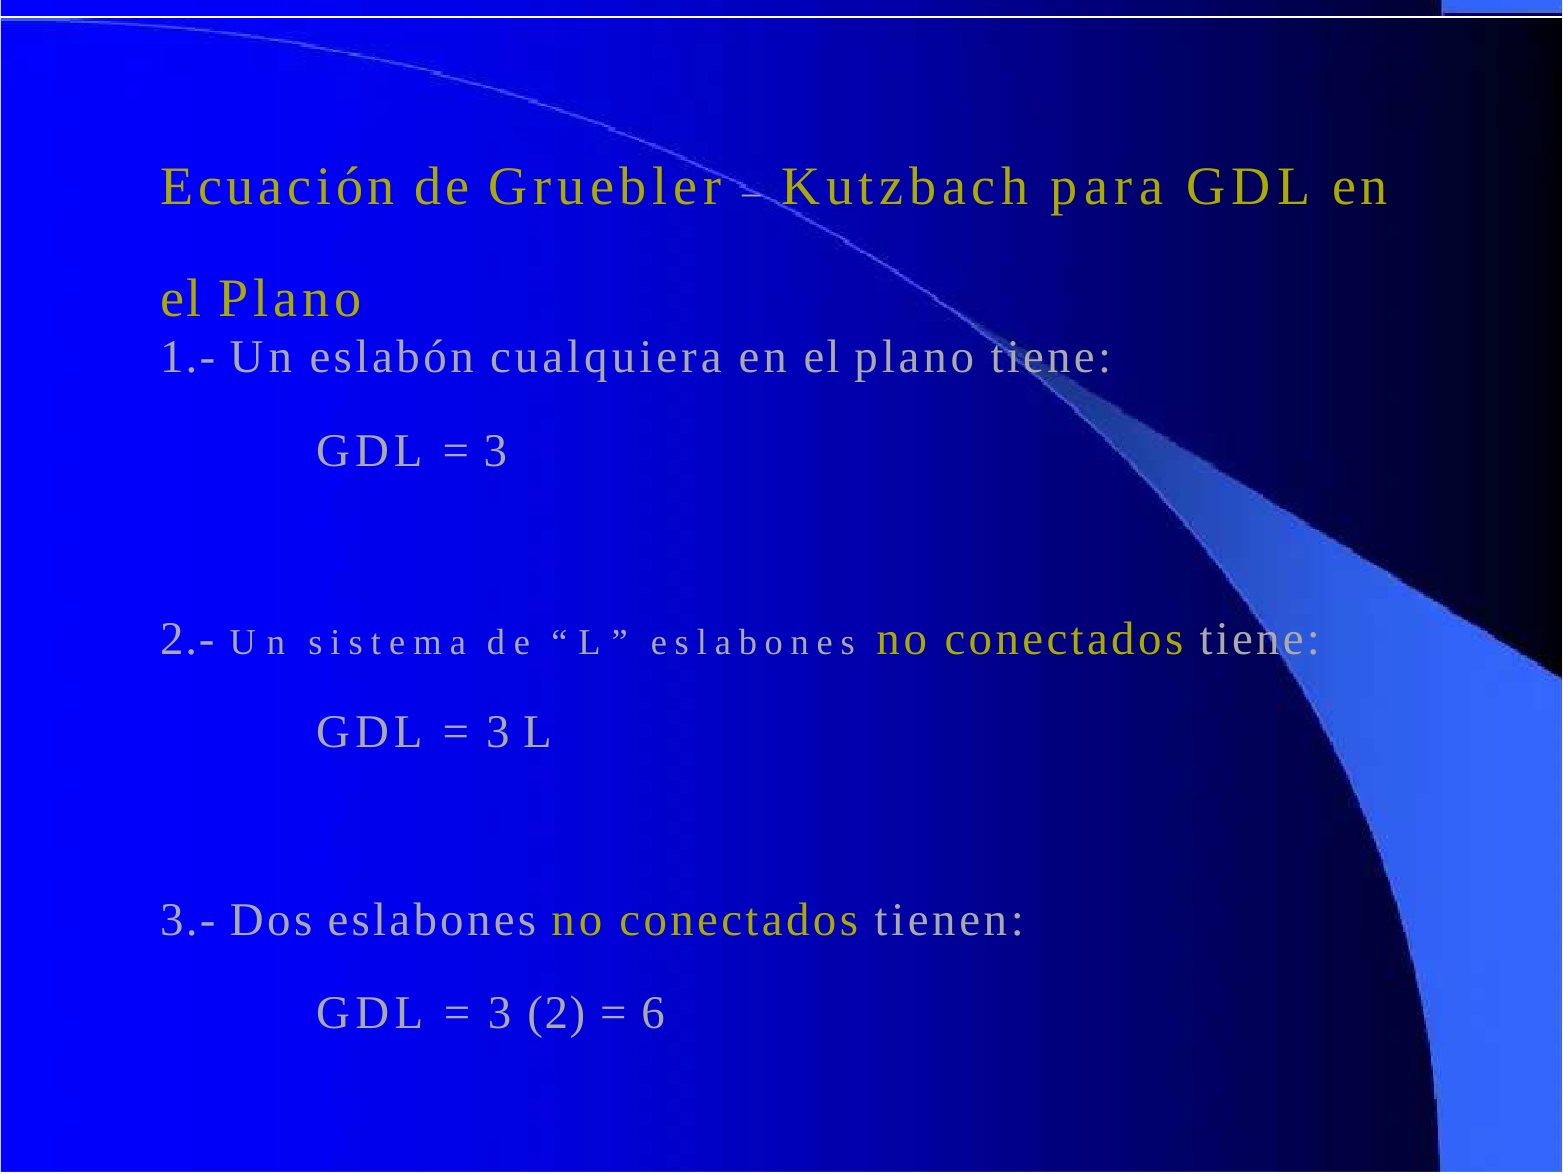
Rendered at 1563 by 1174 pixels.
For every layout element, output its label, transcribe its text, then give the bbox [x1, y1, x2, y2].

text_box el Plano 1.- Un eslabón cualquiera en el plano tiene: GDL = 3 [158, 260, 1121, 476]
text_box [0, 0, 1563, 1172]
text_box 3.- Dos eslabones no conectados tienen: GDL = 3 (2) = 6 [158, 886, 1032, 1039]
title Ecuación de Gruebler – Kutzbach para GDL en [158, 147, 1397, 347]
text_box 2.- Un sistema de “L” eslabones no conectados tiene: GDL = 3 L [158, 605, 1328, 757]
